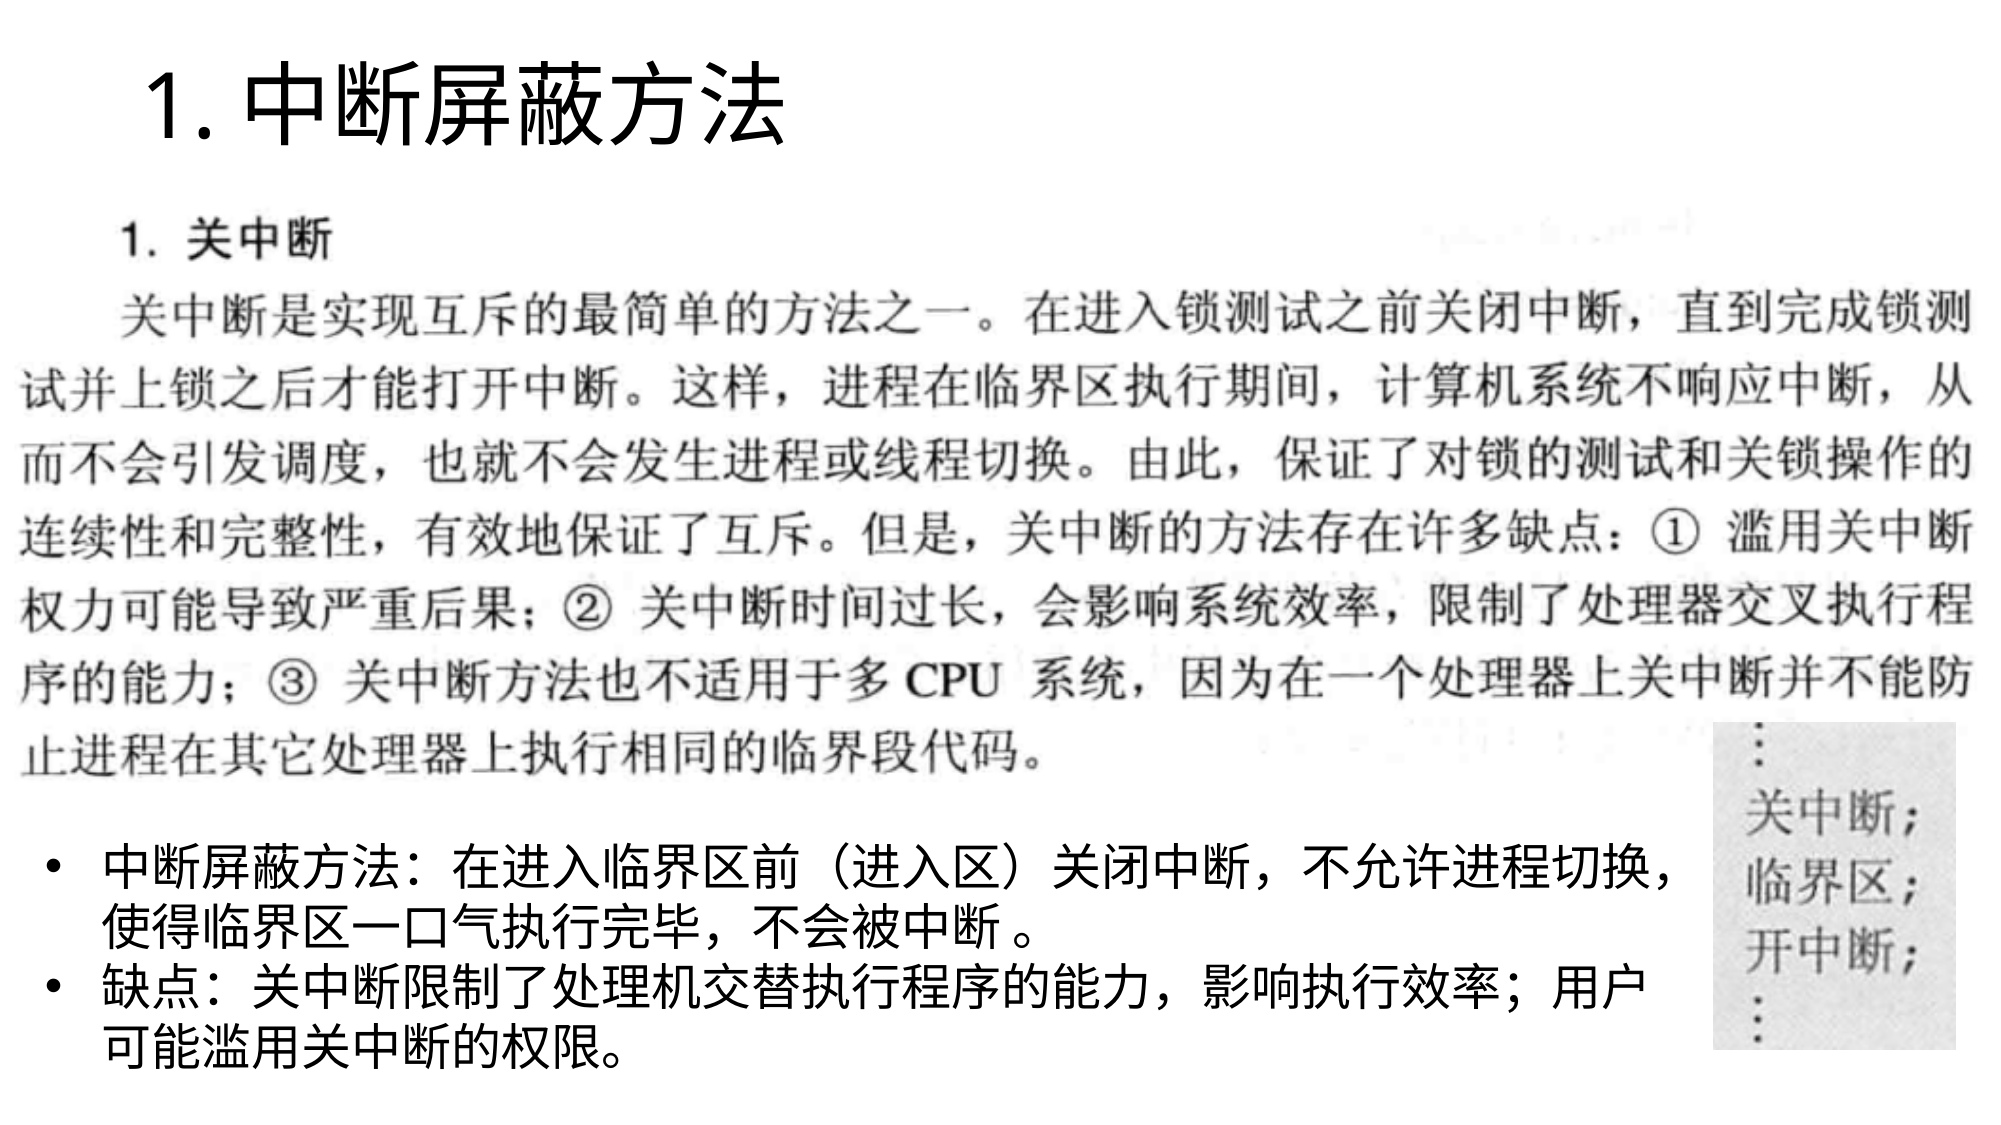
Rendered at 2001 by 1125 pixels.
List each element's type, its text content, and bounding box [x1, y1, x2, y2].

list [0, 199, 2000, 790]
picture [1713, 722, 1956, 1050]
title 1.中断屏蔽方法 [125, 0, 1851, 199]
text_box 中断屏蔽方法：在进入临界区前（进入区）关闭中断，不允许进程切换，使得临界区一口气执行完毕，不会被中断 。 缺点：关中断限制了处理机交替执行程序的能力，影响执行效率；用户可能滥用关中断的权限。 [30, 827, 1672, 1083]
